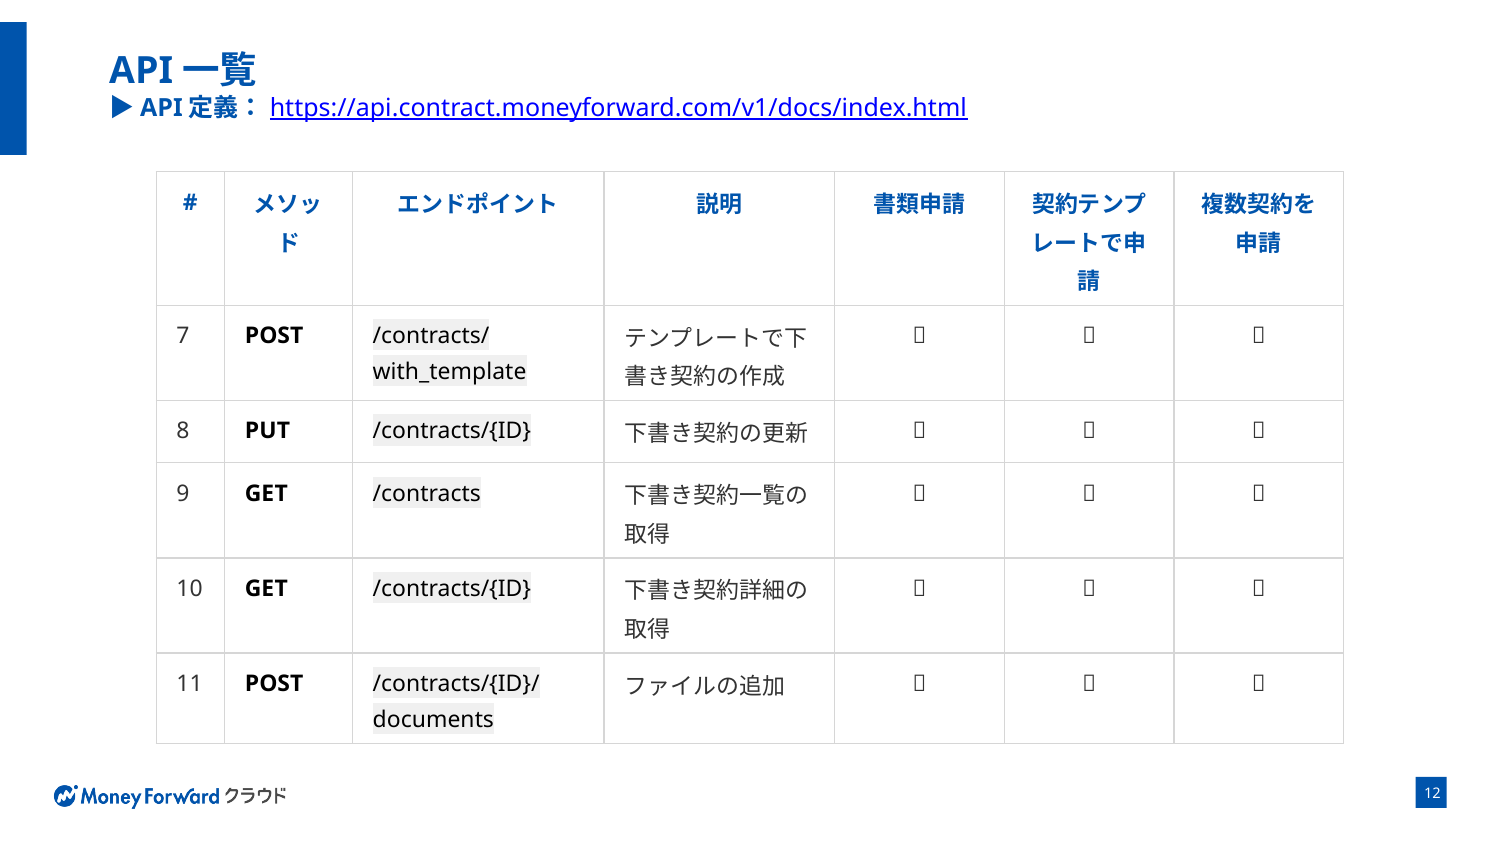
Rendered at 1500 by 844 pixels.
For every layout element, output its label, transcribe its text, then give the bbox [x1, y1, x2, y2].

table_cell ❌ [1175, 401, 1343, 462]
table_cell GET [225, 559, 352, 652]
table_cell /contracts/with_template [353, 306, 603, 400]
table_cell ❌ [1005, 401, 1173, 462]
table_cell PUT [225, 401, 352, 462]
table_cell ✅ [1005, 306, 1173, 400]
table_cell 11 [157, 654, 224, 743]
table_cell 9 [157, 463, 224, 557]
table_cell POST [225, 306, 352, 400]
table_cell ✅ [835, 654, 1004, 743]
title API一覧 ▶API定義：https://api.contract.moneyforward.com/v1/docs/index.html [109, 51, 1391, 120]
table_header メソッド [225, 172, 352, 305]
table_cell /contracts [353, 463, 603, 557]
table_cell 下書き契約の更新 [605, 401, 834, 462]
table_cell ✅ [1005, 559, 1173, 652]
table_header 契約テンプレートで申請 [1005, 172, 1173, 305]
table_cell 下書き契約一覧の取得 [605, 463, 834, 557]
table_cell 10 [157, 559, 224, 652]
table_cell ❌ [1175, 306, 1343, 400]
table_cell ❌ [1005, 654, 1173, 743]
table_cell ファイルの追加 [605, 654, 834, 743]
table_cell 7 [157, 306, 224, 400]
table_cell ❌ [1175, 559, 1343, 652]
table_cell ❌ [1175, 654, 1343, 743]
table_cell ❌ [835, 306, 1004, 400]
picture [46, 777, 293, 817]
table_cell テンプレートで下書き契約の作成 [605, 306, 834, 400]
table_cell ✅ [1005, 463, 1173, 557]
table_cell /contracts/{ID} [353, 559, 603, 652]
table_header # [157, 172, 224, 305]
table_cell 8 [157, 401, 224, 462]
table_cell ❌ [1175, 463, 1343, 557]
table_cell GET [225, 463, 352, 557]
table_cell POST [225, 654, 352, 743]
table_cell 下書き契約詳細の取得 [605, 559, 834, 652]
table_cell /contracts/{ID} [353, 401, 603, 462]
table_header 複数契約を申請 [1175, 172, 1343, 305]
table_cell /contracts/{ID}/documents [353, 654, 603, 743]
table_header 説明 [605, 172, 834, 305]
table_header 書類申請 [835, 172, 1004, 305]
table_cell ✅ [835, 463, 1004, 557]
table_header エンドポイント [353, 172, 603, 305]
table_cell ✅ [835, 559, 1004, 652]
slide_number ‹#› [1402, 769, 1463, 808]
table_cell ✅ [835, 401, 1004, 462]
